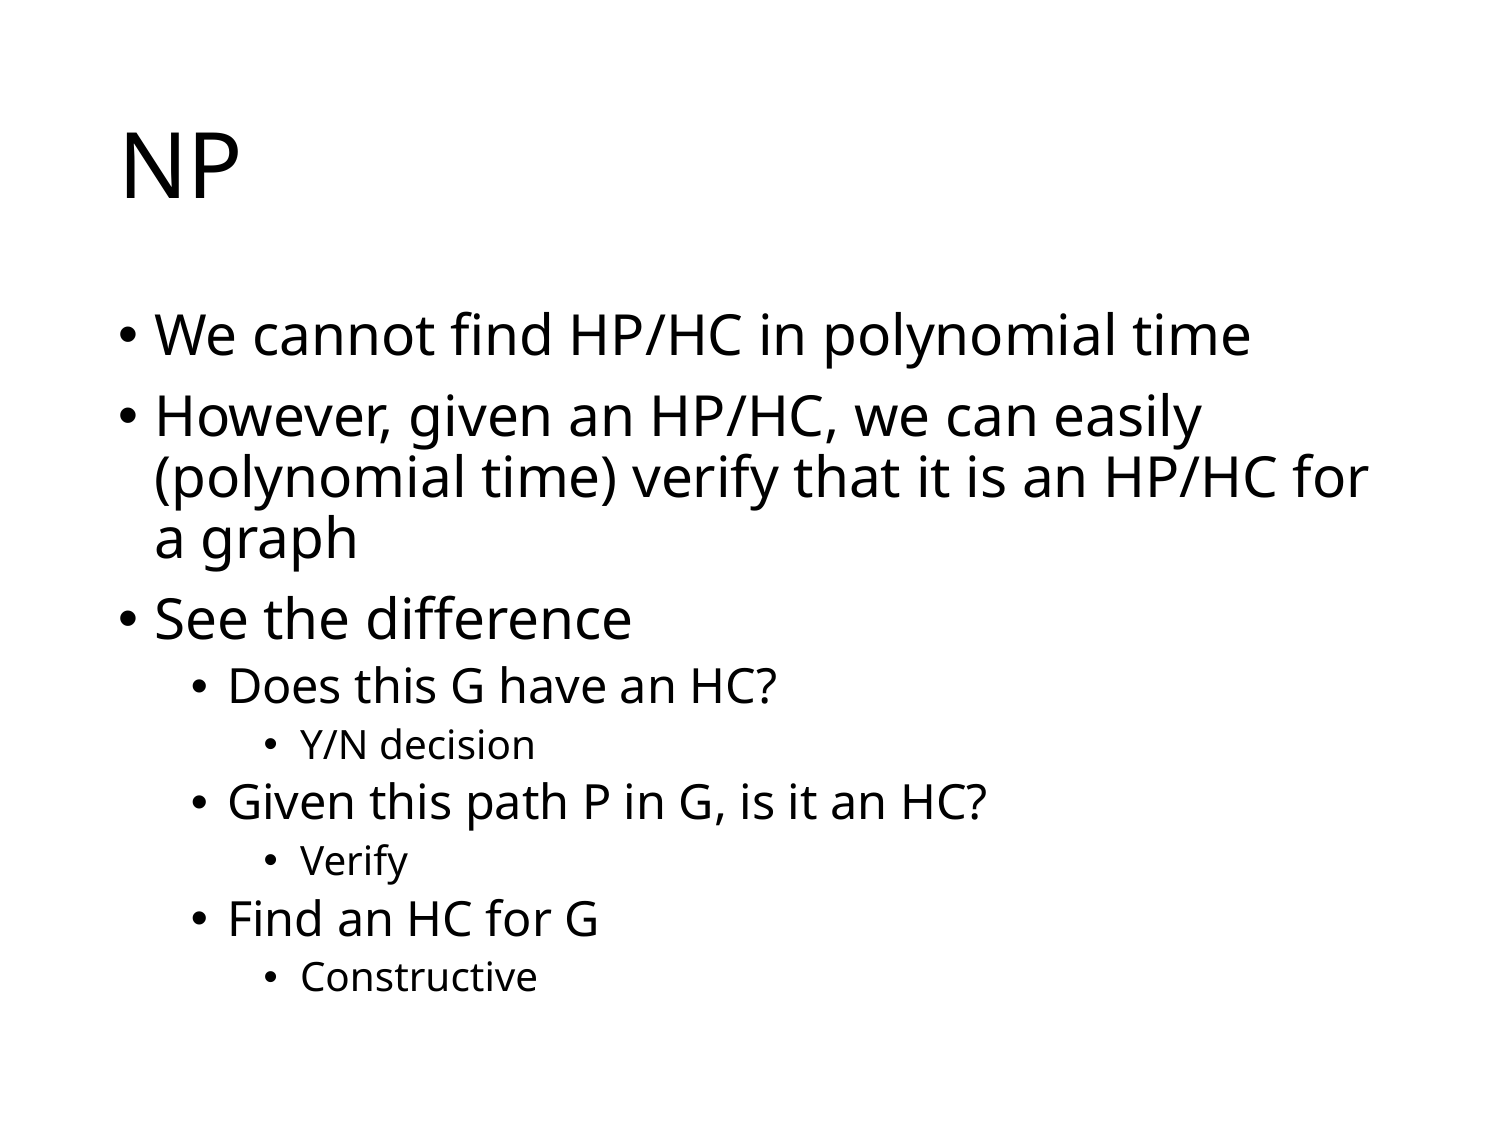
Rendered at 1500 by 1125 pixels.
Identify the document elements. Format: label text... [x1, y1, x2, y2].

list We cannot find HP/HC in polynomial time However, given an HP/HC, we can easily (polynomial time) verify that it is an HP/HC for a graph See the difference Does this G have an HC? Y/N decision Given this path P in G, is it an HC? Verify Find an HC for G Constructive [103, 299, 1397, 1014]
title NP [103, 59, 1397, 278]
